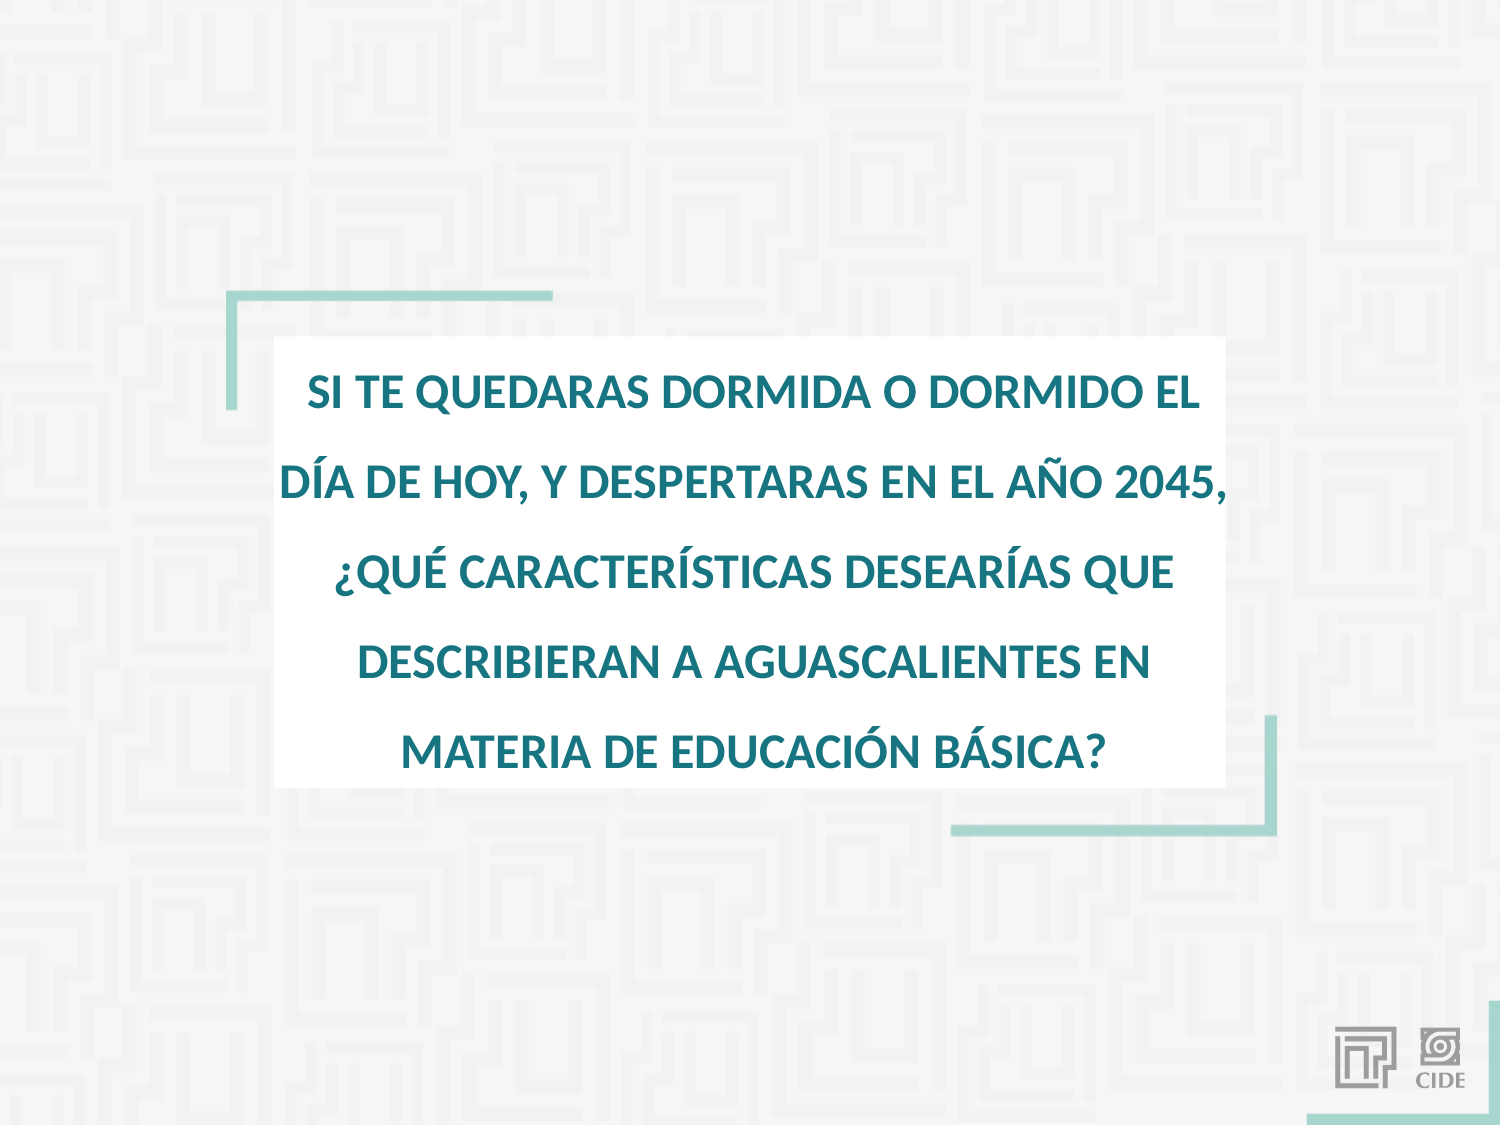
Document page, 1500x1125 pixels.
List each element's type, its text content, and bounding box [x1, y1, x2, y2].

list Si te quedaras dormida o dormido el día de hoy, y despertaras en el año 2045, ¿qué características desearías que describieran a Aguascalientes en MATERIA DE EDUCACIÓN BÁSICA? [261, 320, 1248, 692]
picture [0, 0, 1500, 1125]
